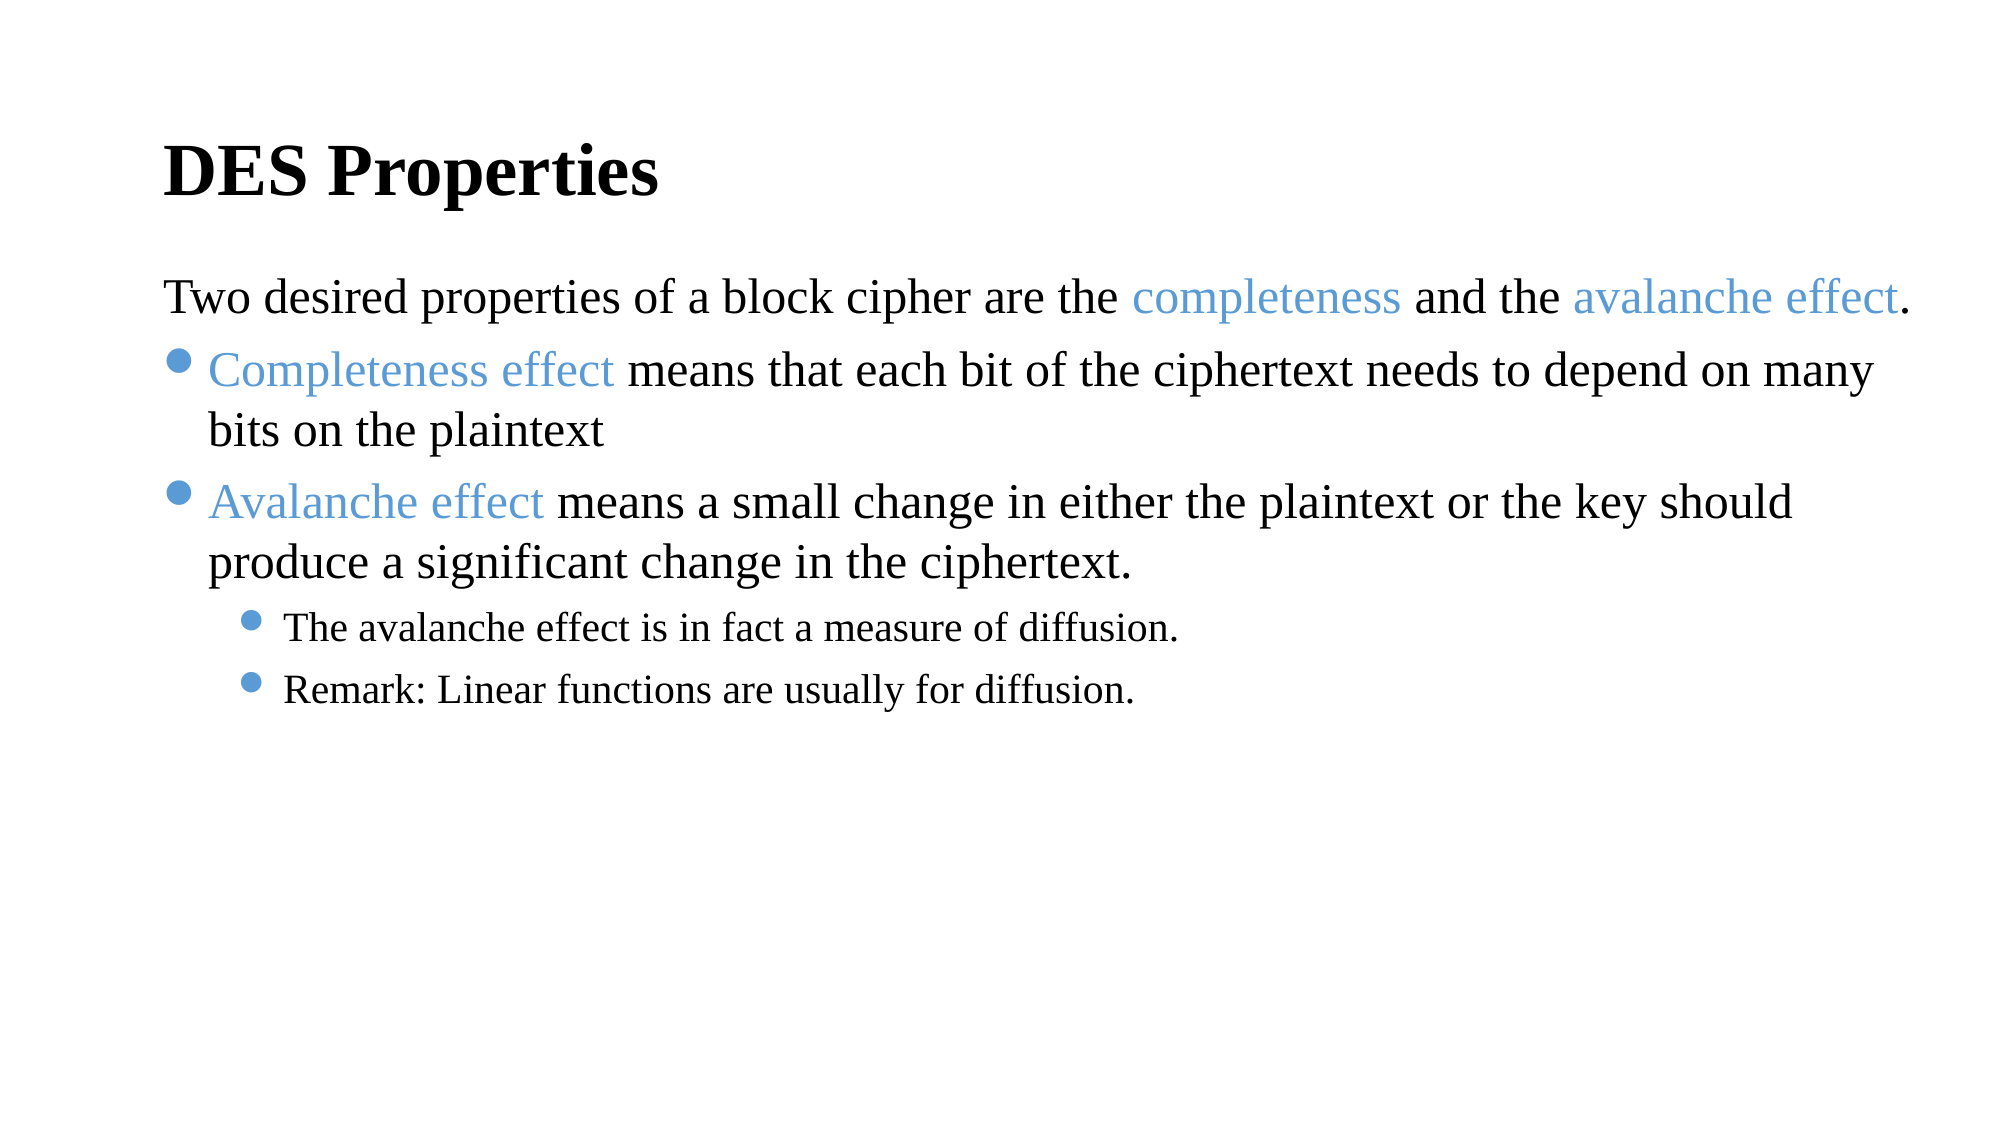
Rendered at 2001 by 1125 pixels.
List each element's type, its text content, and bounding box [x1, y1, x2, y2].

text_box DES Properties [148, 112, 1531, 256]
text_box Two desired properties of a block cipher are the completeness and the avalanche effect. Completeness effect means that each bit of the ciphertext needs to depend on many bits on the plaintext Avalanche effect means a small change in either the plaintext or the key should produce a significant change in the ciphertext. The avalanche effect is in fact a measure of diffusion. Remark: Linear functions are usually for diffusion. [148, 256, 1949, 1049]
